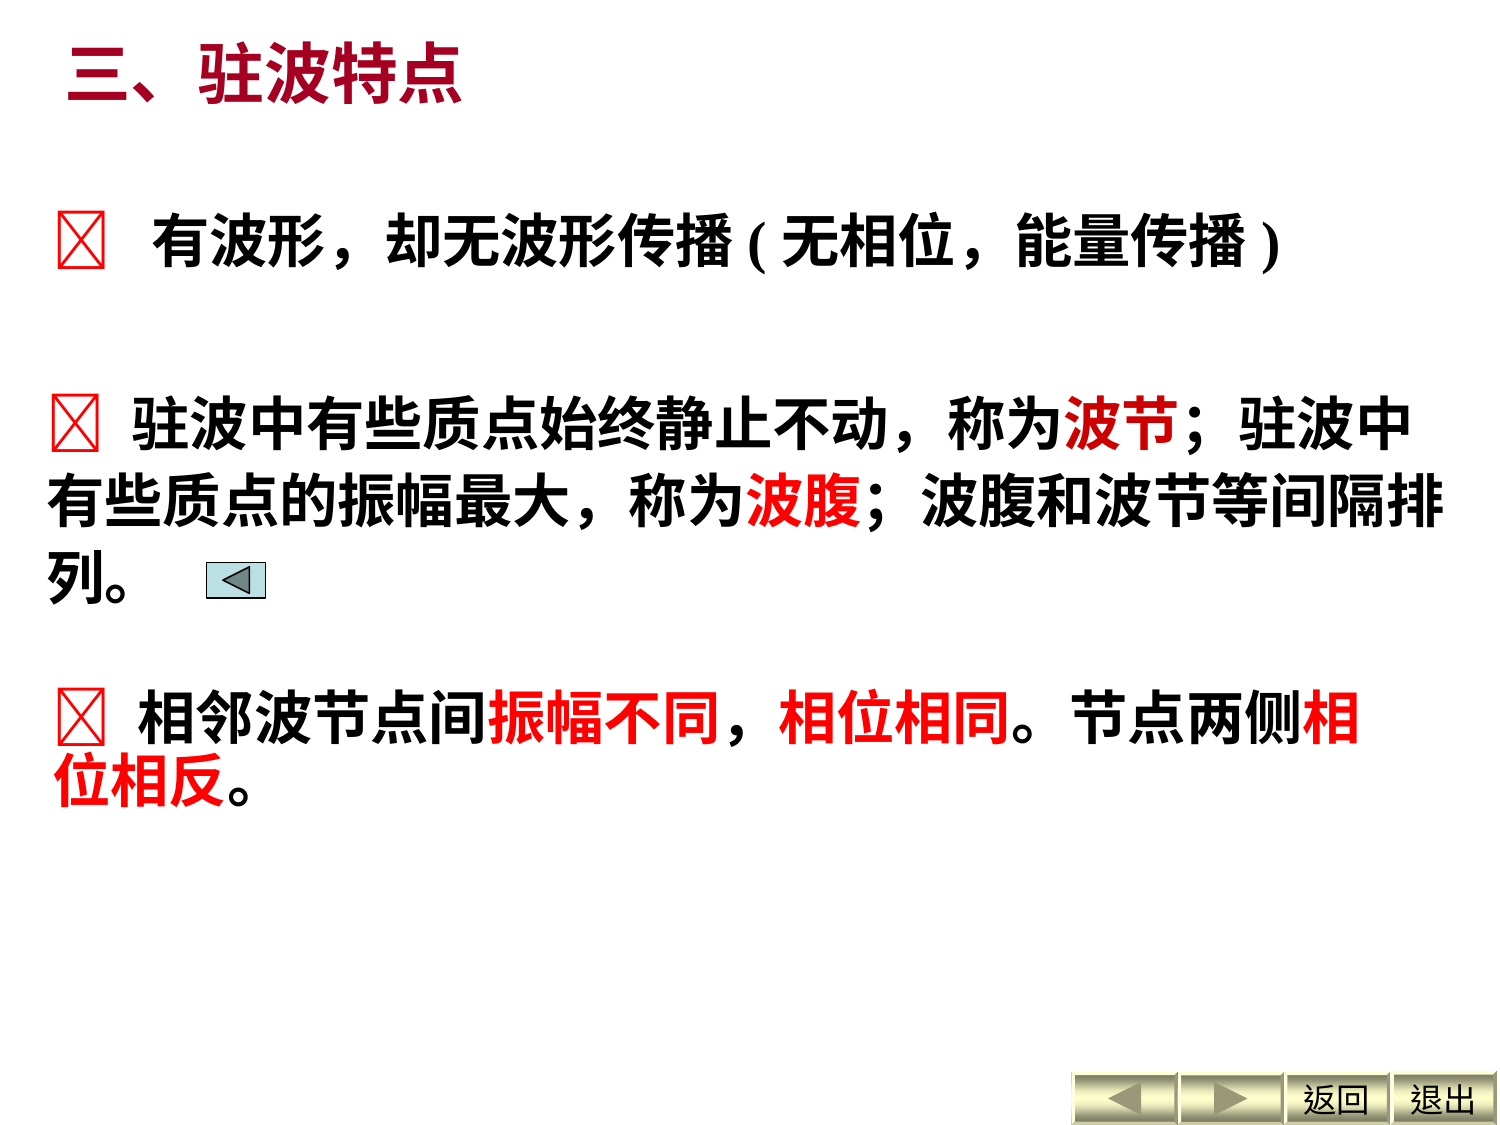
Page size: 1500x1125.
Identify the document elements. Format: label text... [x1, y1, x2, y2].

text_box  有波形，却无波形传播(无相位，能量传播) [37, 189, 1423, 282]
text_box [206, 562, 266, 598]
text_box  驻波中有些质点始终静止不动，称为波节；驻波中有些质点的振幅最大，称为波腹；波腹和波节等间隔排列。 [31, 372, 1469, 665]
text_box  相邻波节点间振幅不同，相位相同。节点两侧相位相反。 [37, 681, 1423, 823]
text_box 三、驻波特点 [49, 24, 735, 120]
